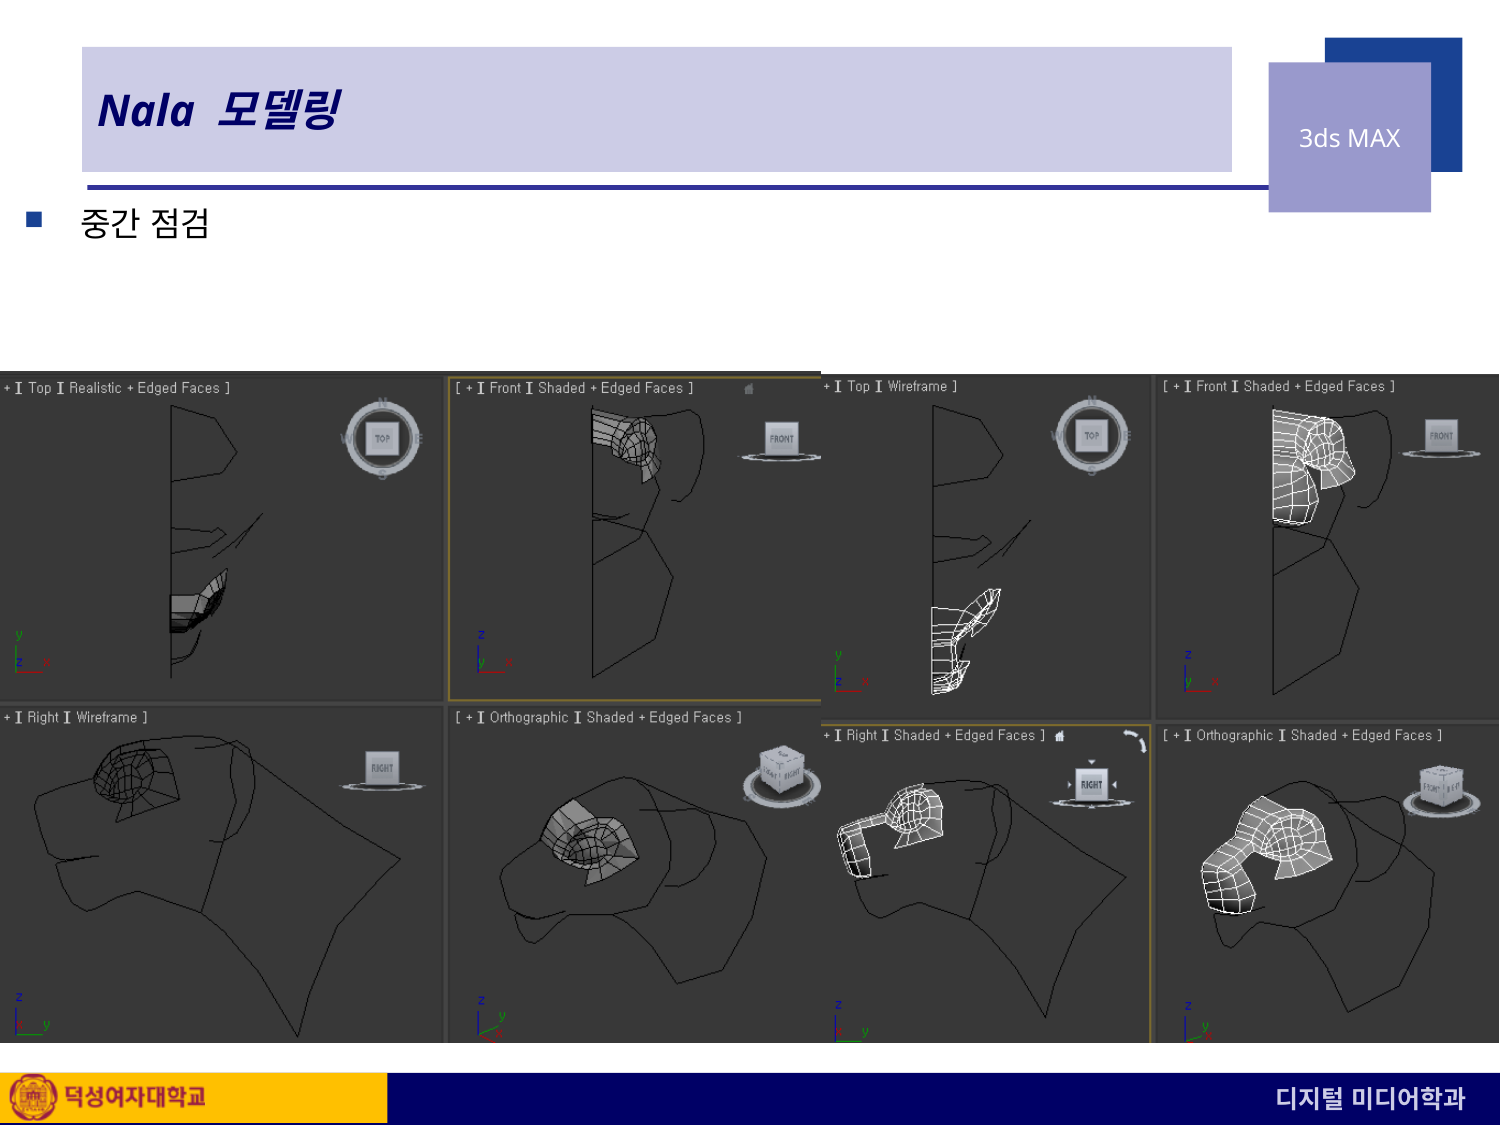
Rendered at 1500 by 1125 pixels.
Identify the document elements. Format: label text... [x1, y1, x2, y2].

title Nala 모델링 [81, 46, 1233, 173]
picture [0, 371, 1499, 1125]
text_box 중간 점검 [12, 201, 1500, 374]
